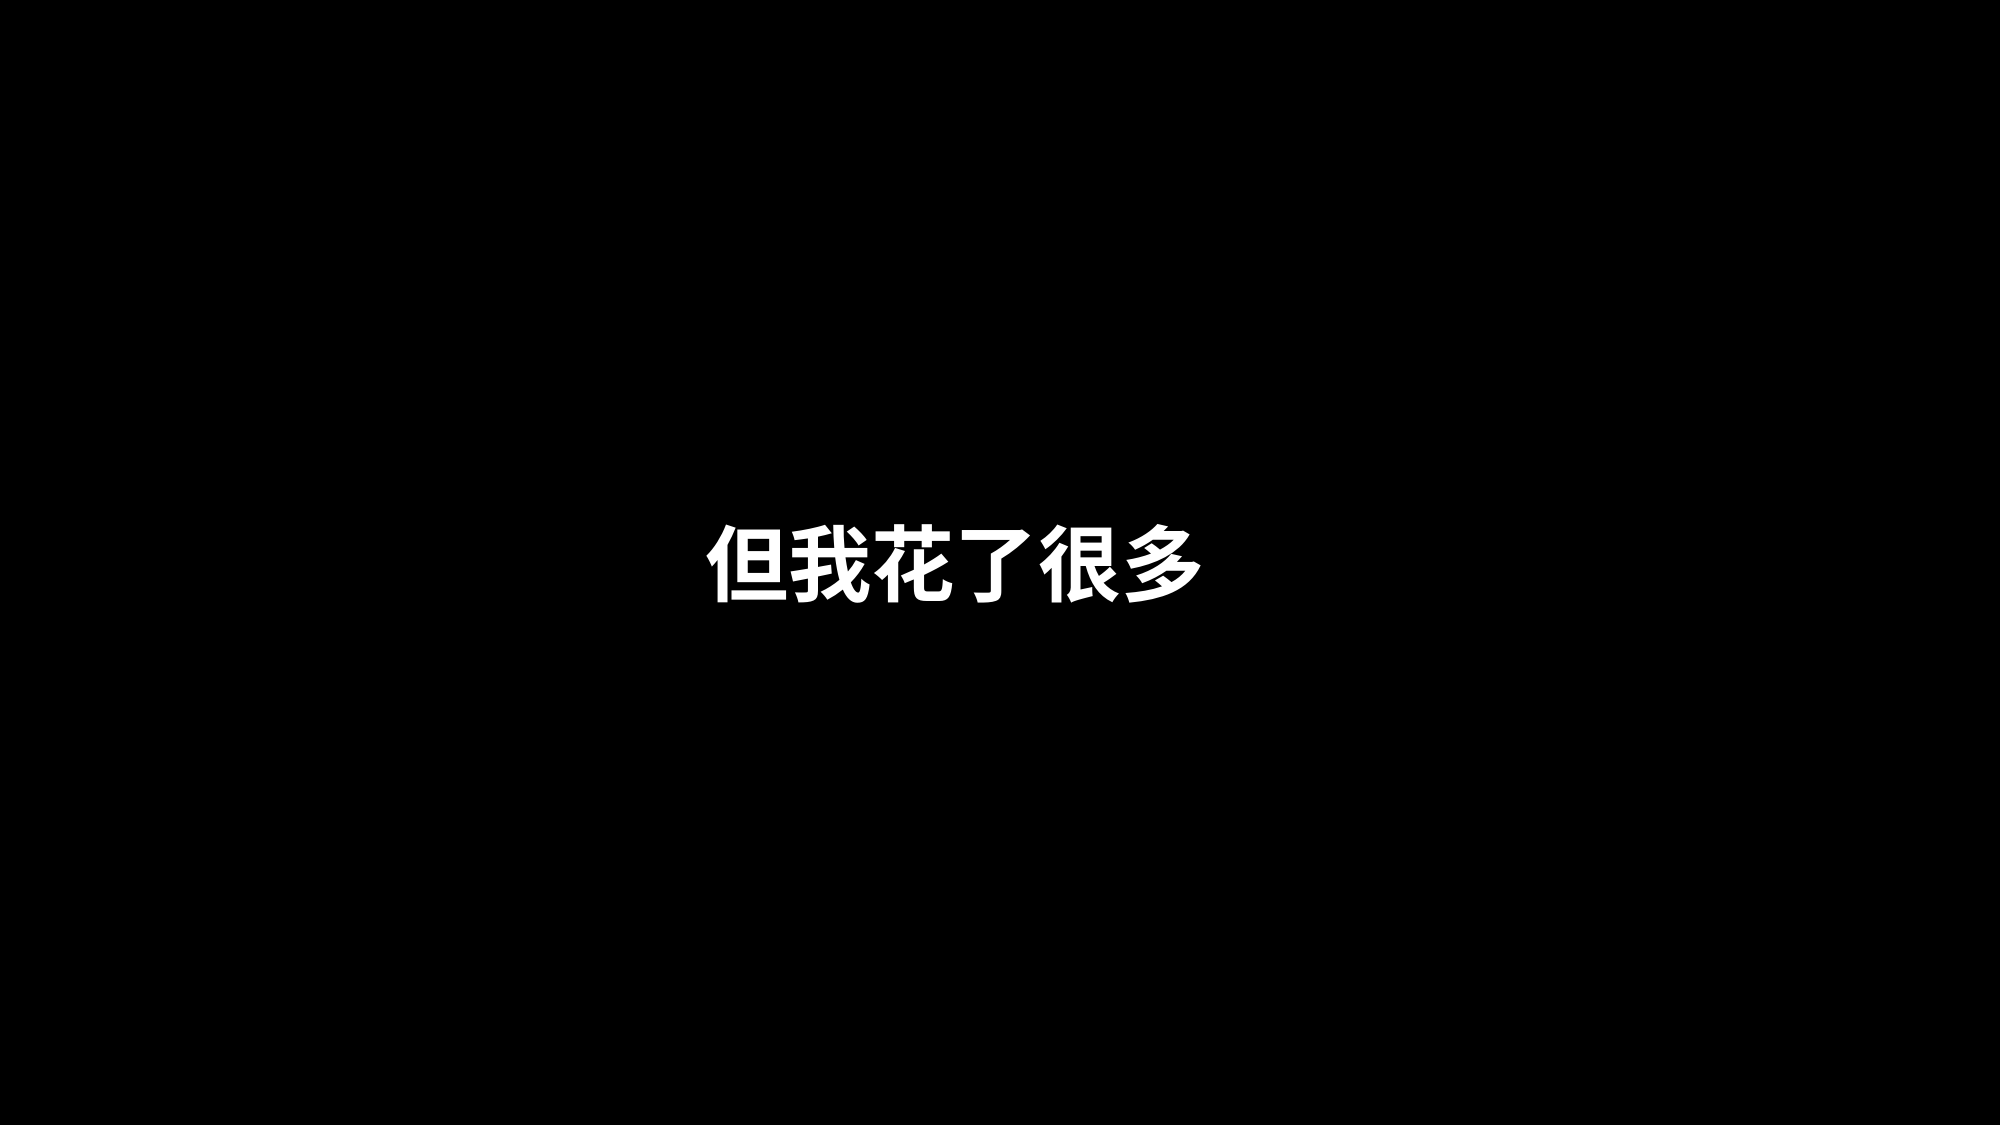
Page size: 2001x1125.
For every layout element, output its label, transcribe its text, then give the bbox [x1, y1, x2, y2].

text_box 但我花了很多 [690, 504, 1310, 620]
